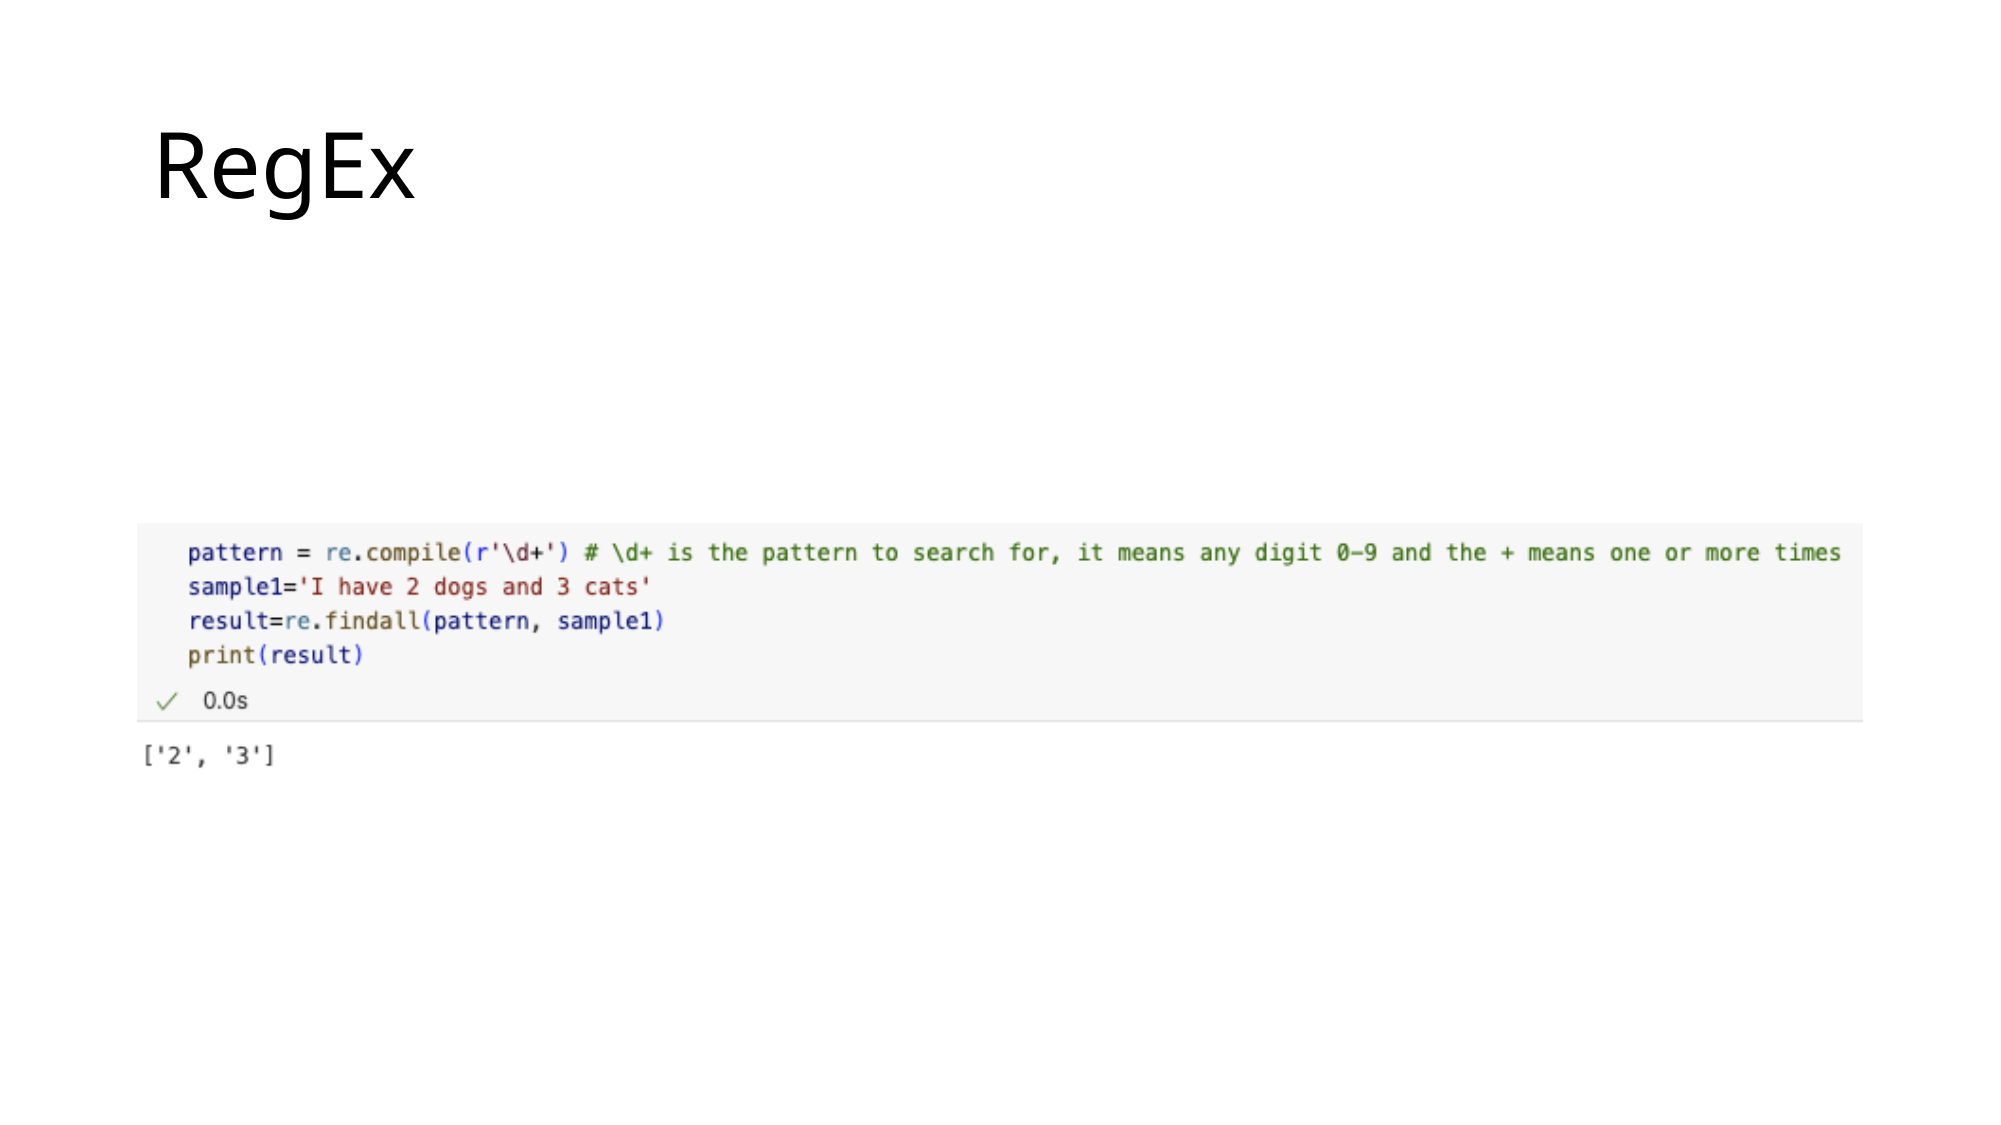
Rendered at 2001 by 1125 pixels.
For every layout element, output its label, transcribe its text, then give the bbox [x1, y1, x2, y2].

title RegEx [137, 59, 1863, 278]
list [137, 523, 1863, 789]
